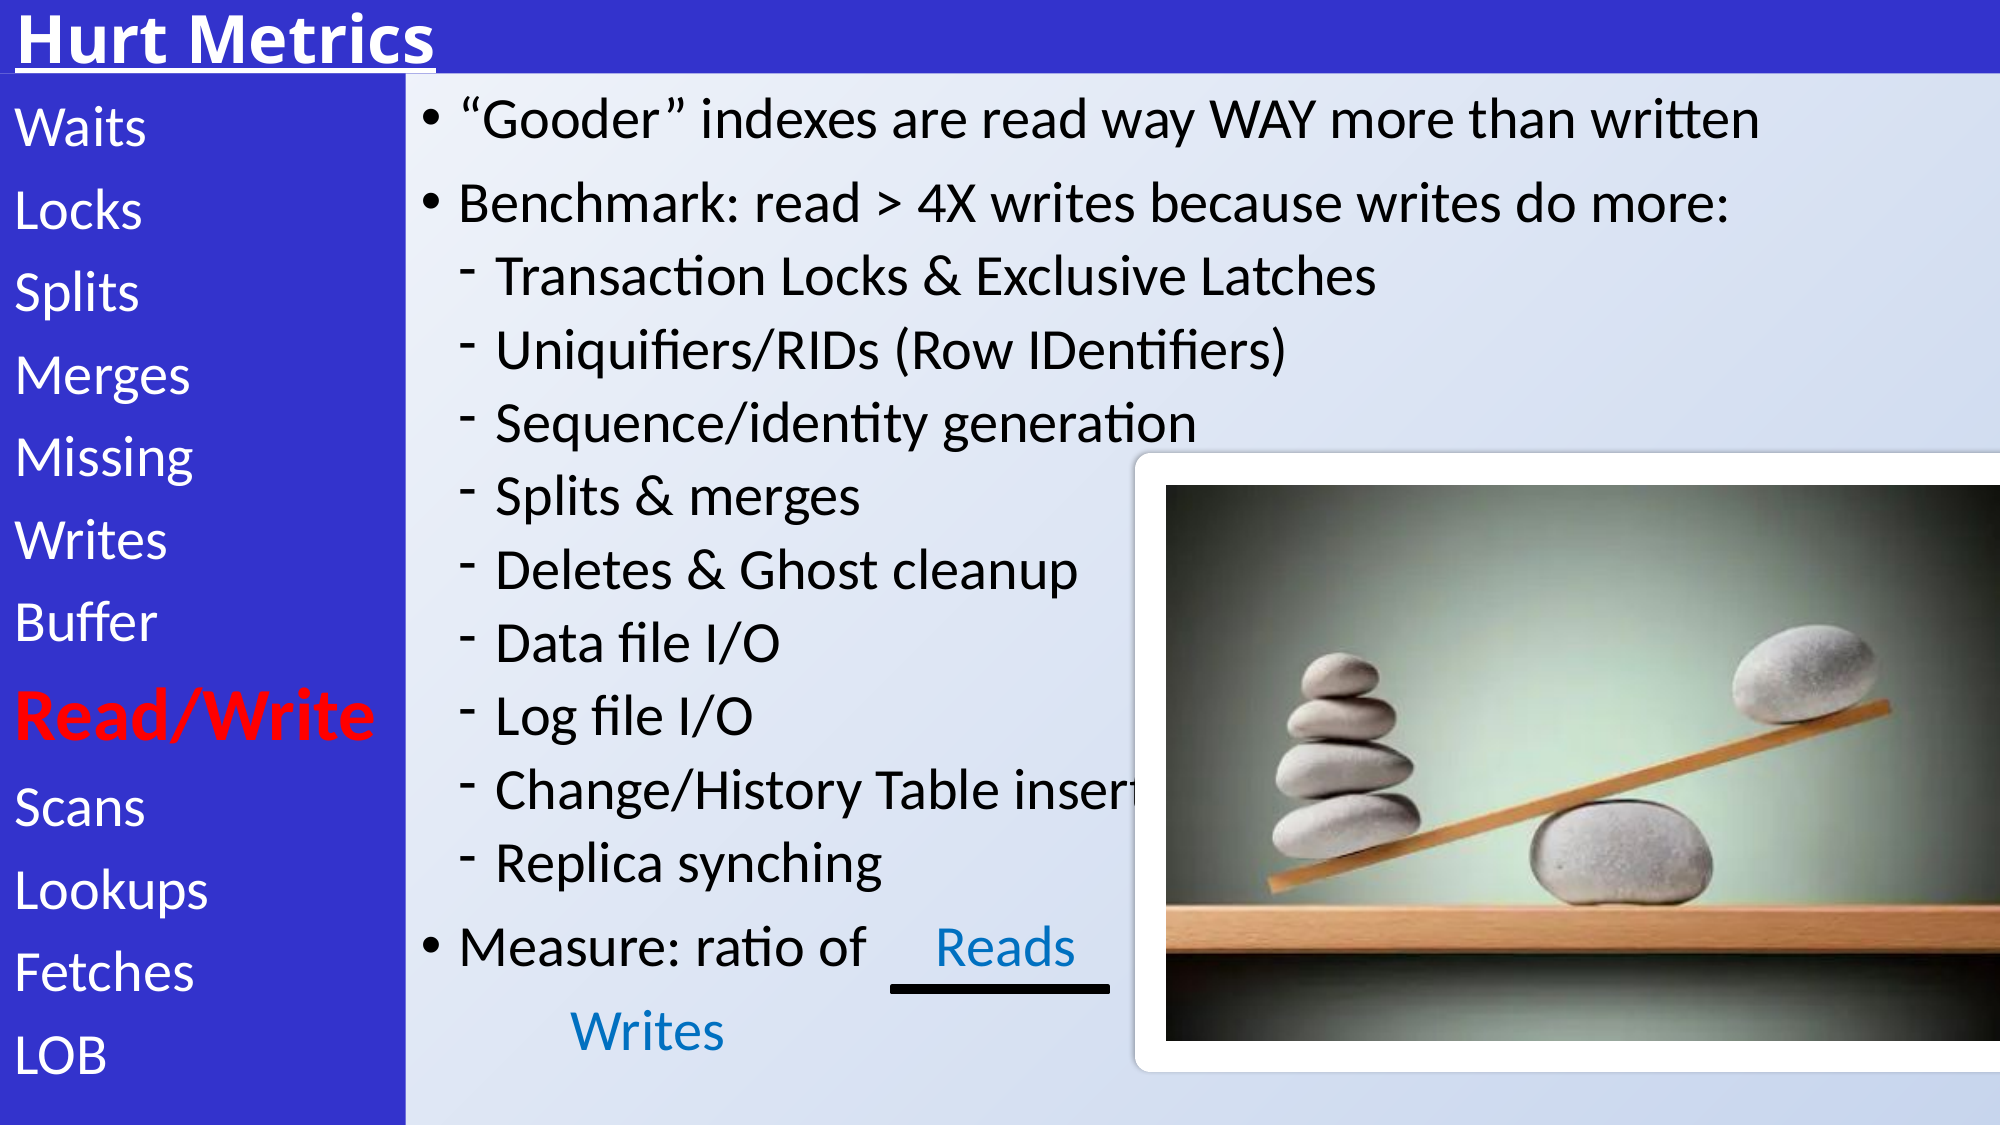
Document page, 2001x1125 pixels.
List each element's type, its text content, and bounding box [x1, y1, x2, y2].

picture [1166, 484, 2000, 1041]
list “Gooder” indexes are read way WAY more than written Benchmark: read > 4X writes because writes do more: Transaction Locks & Exclusive Latches Uniquifiers/RIDs (Row IDentifiers) Sequence/identity generation Splits & merges Deletes & Ghost cleanup Data file I/O Log file I/O Change/History Table inserts Replica synching Measure: ratio of Reads Writes [406, 73, 2000, 1125]
title Hurt Metrics [0, 0, 2000, 73]
list Waits Locks Splits Merges Missing Writes Buffer Read/Write Scans Lookups Fetches LOB [0, 73, 406, 1125]
